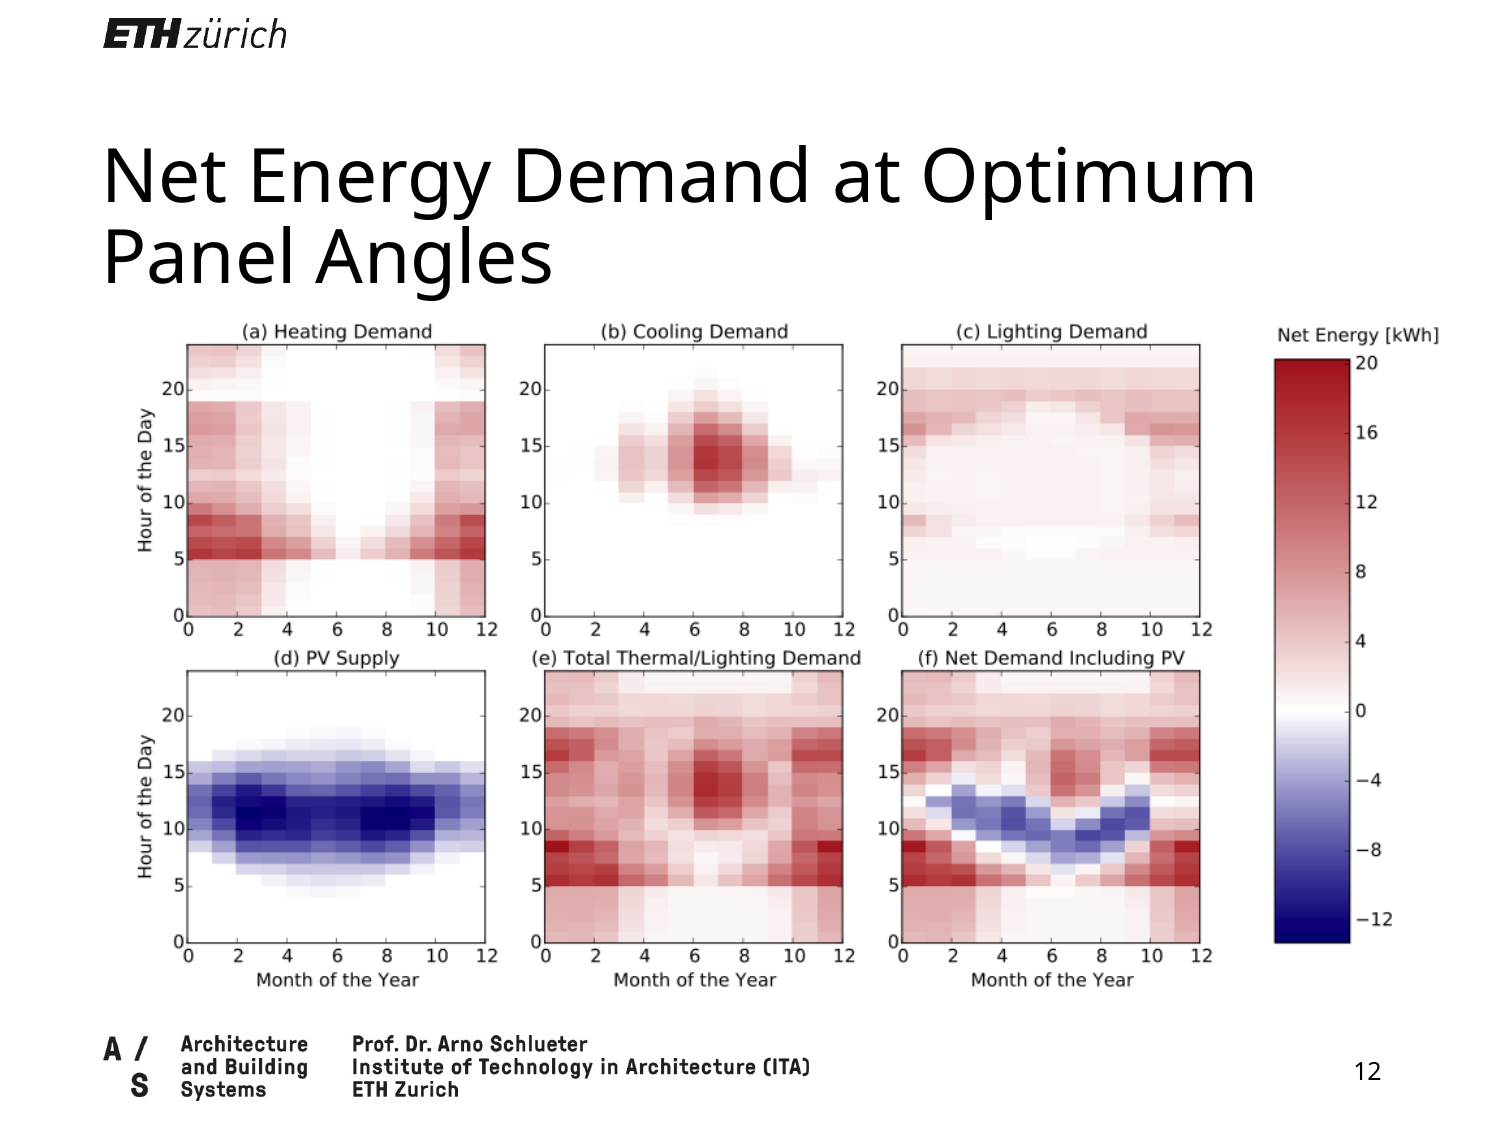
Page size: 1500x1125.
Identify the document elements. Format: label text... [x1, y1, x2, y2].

slide_number 12 [1059, 1042, 1397, 1103]
picture [103, 18, 286, 48]
text_box [86, 260, 1371, 269]
subtitle Net Energy Demand at Optimum Panel Angles [86, 130, 1371, 224]
picture [0, 269, 1500, 1018]
picture [103, 1035, 809, 1101]
